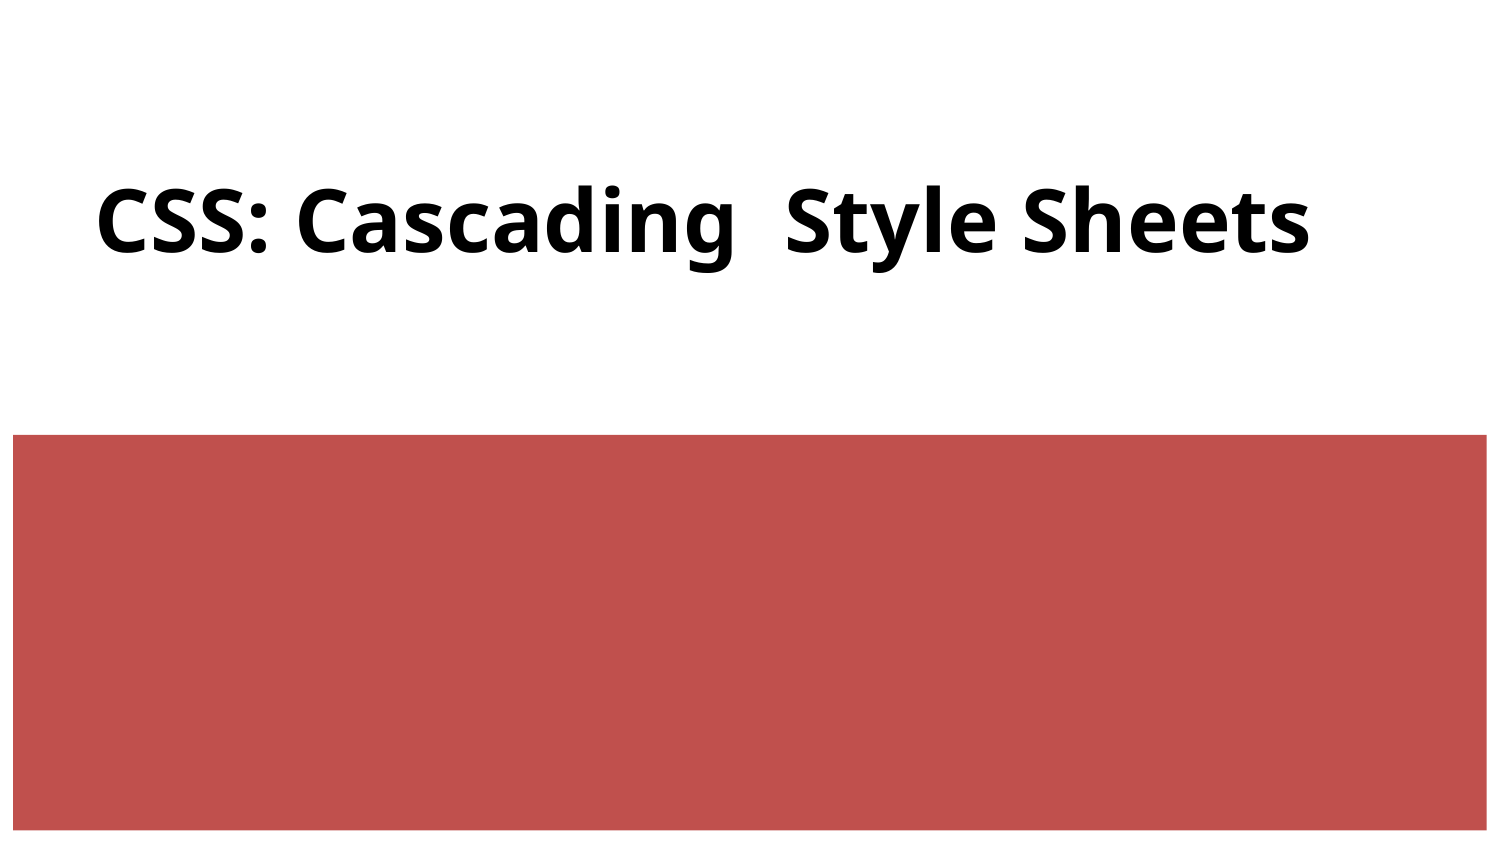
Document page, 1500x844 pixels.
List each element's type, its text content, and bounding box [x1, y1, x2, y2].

text_box CSS: Cascading Style Sheets [79, 43, 1423, 285]
